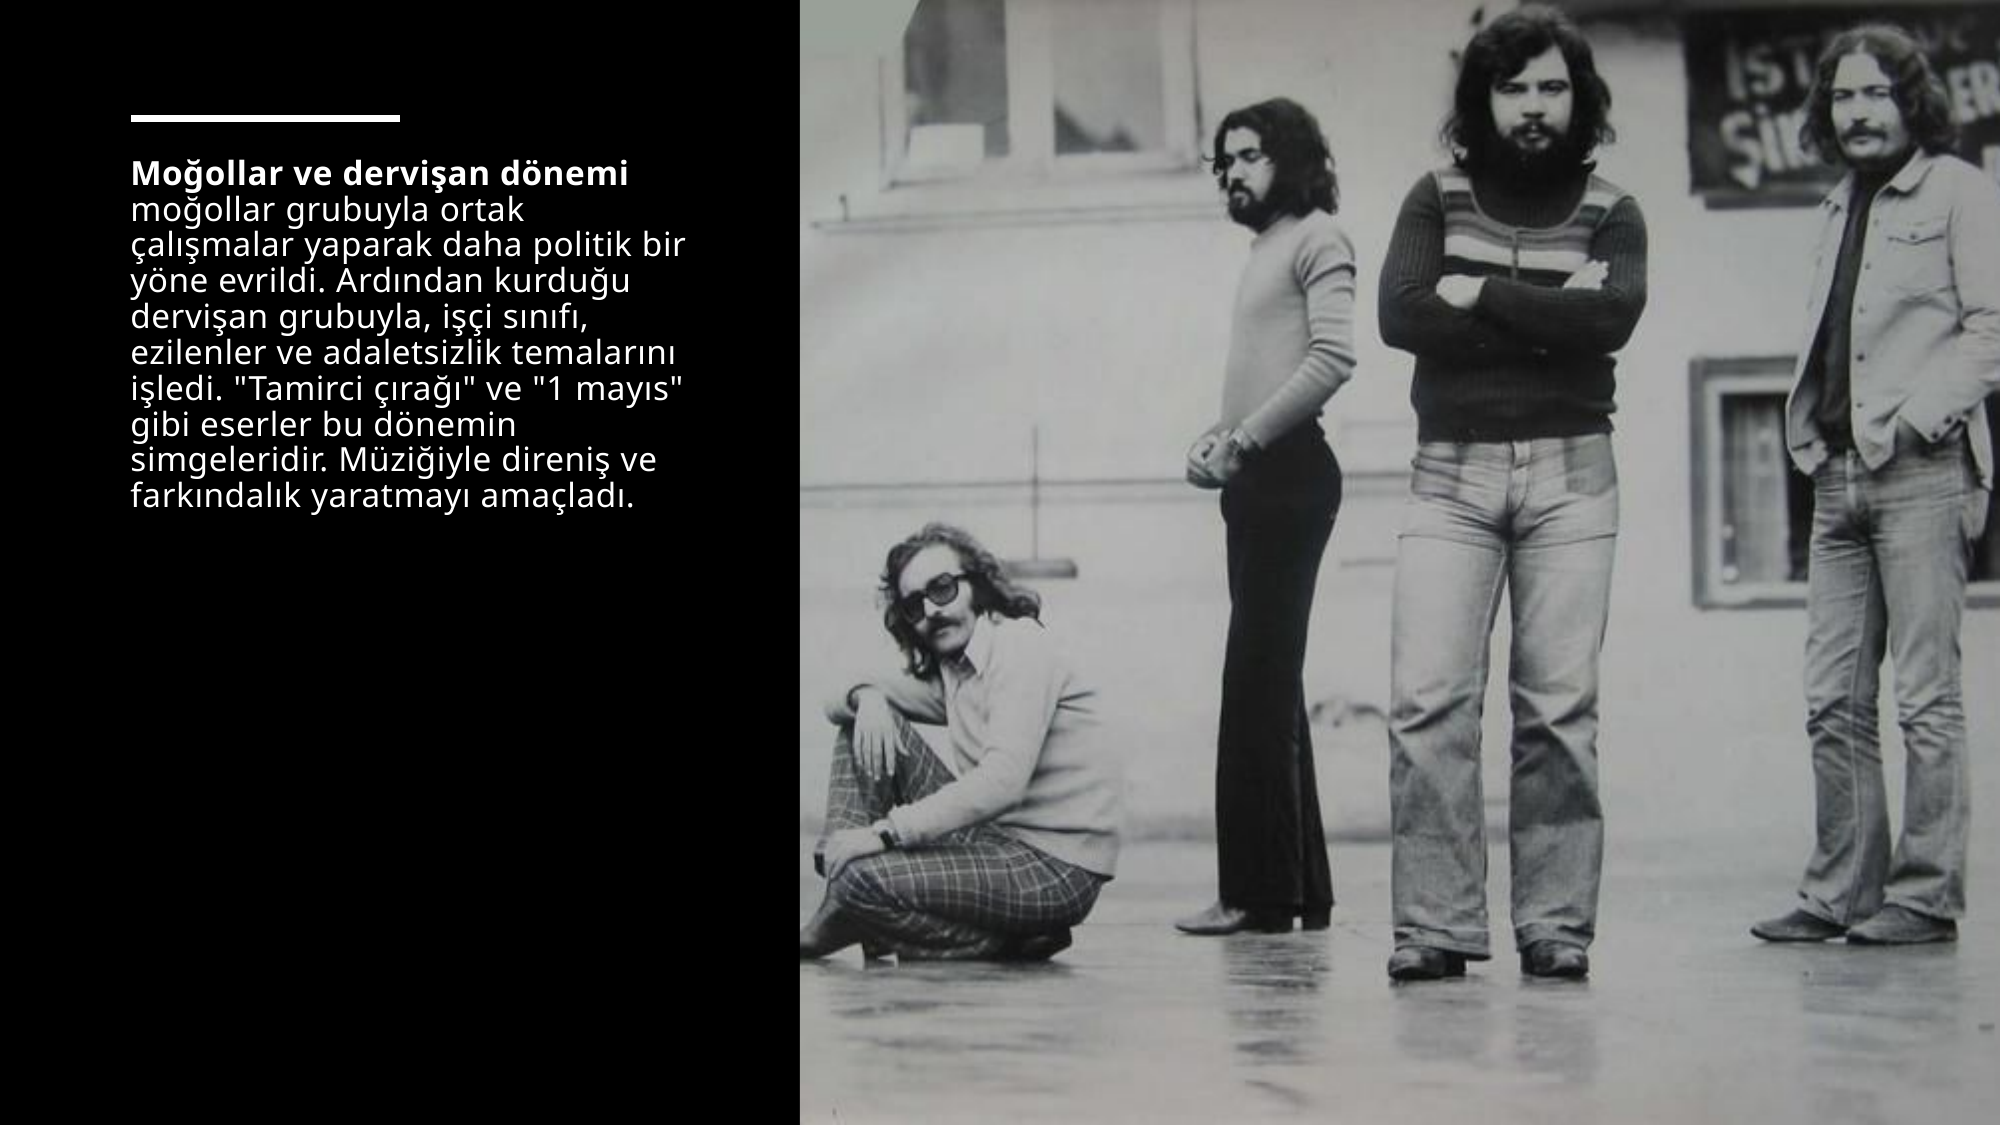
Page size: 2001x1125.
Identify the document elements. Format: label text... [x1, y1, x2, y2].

title Moğollar ve dervişan dönemi moğollar grubuyla ortak çalışmalar yaparak daha politik bir yöne evrildi. Ardından kurduğu dervişan grubuyla, işçi sınıfı, ezilenler ve adaletsizlik temalarını işledi. "Tamirci çırağı" ve "1 mayıs" gibi eserler bu dönemin simgeleridir. Müziğiyle direniş ve farkındalık yaratmayı amaçladı. [115, 149, 710, 747]
text_box [0, 0, 799, 1125]
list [799, 0, 2000, 1125]
